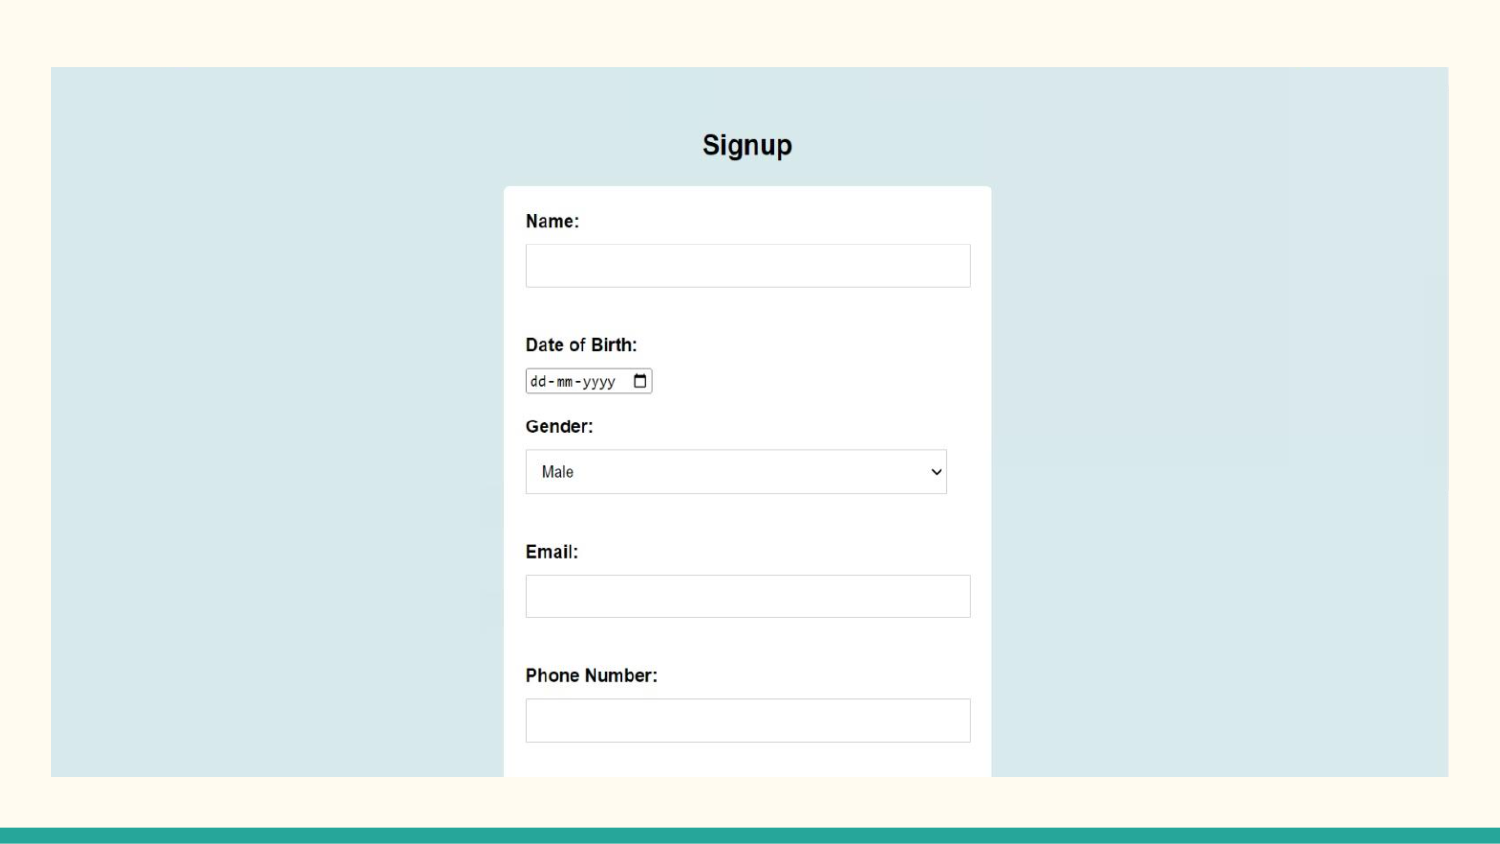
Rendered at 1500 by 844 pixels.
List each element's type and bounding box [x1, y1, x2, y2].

picture [50, 67, 1450, 777]
